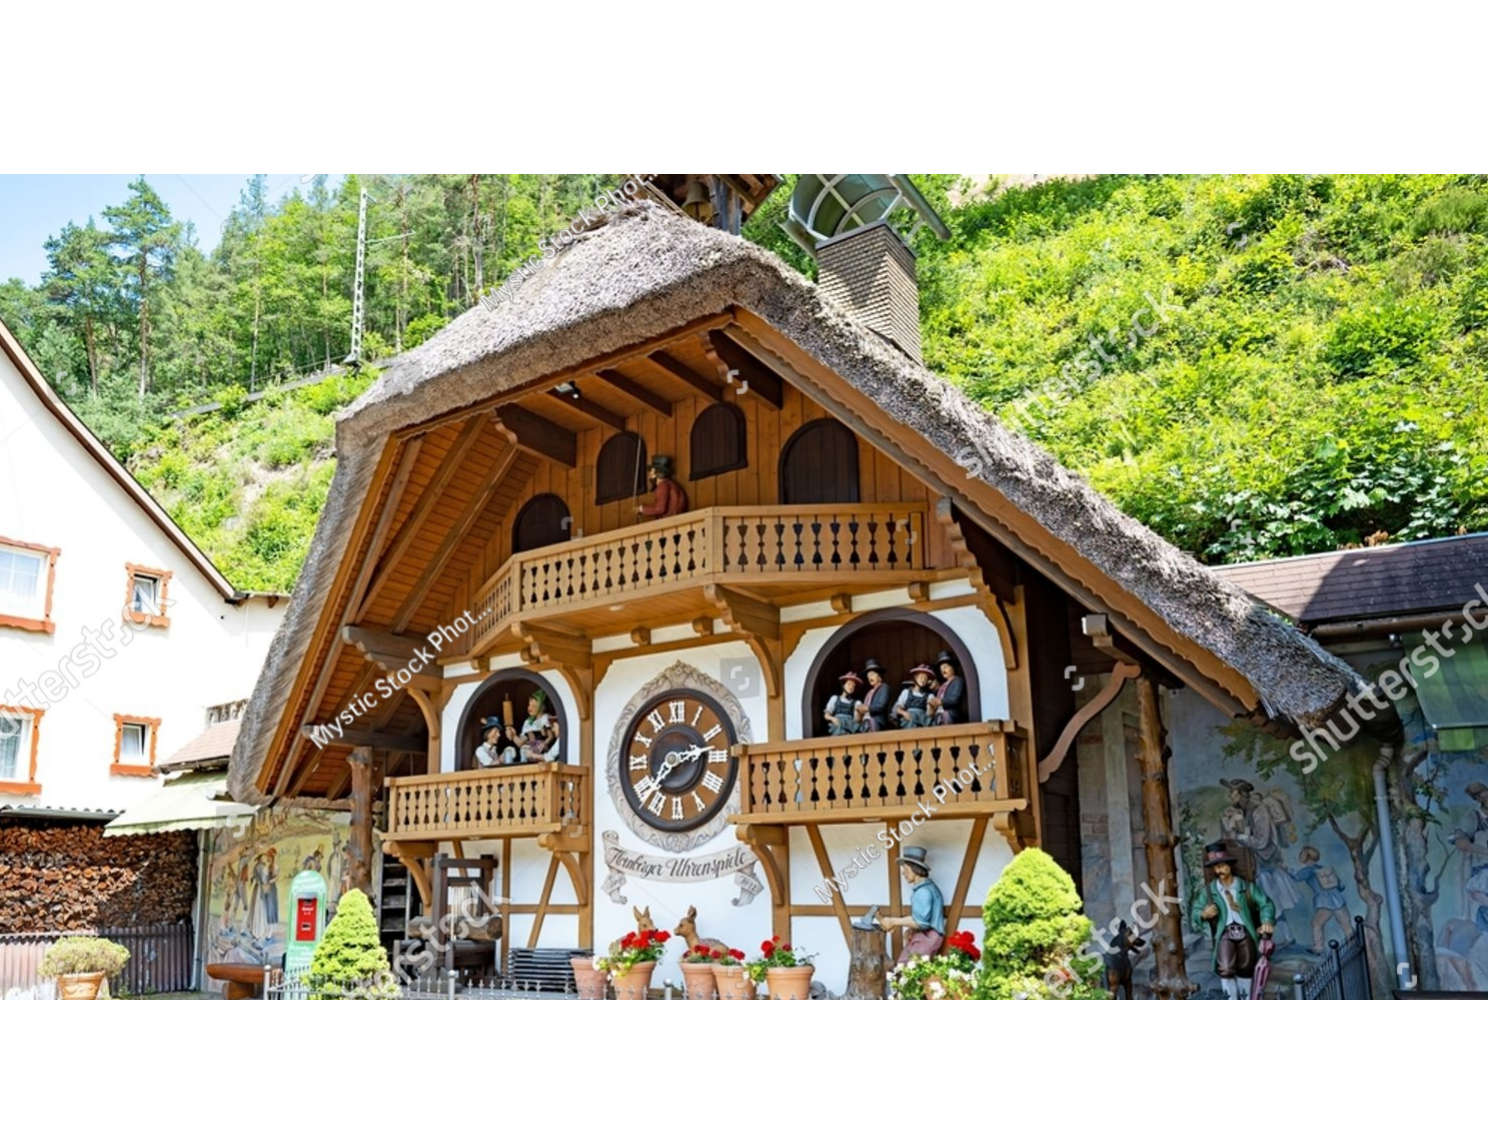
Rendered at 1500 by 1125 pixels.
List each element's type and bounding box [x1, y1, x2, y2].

picture [0, 11, 1500, 1001]
